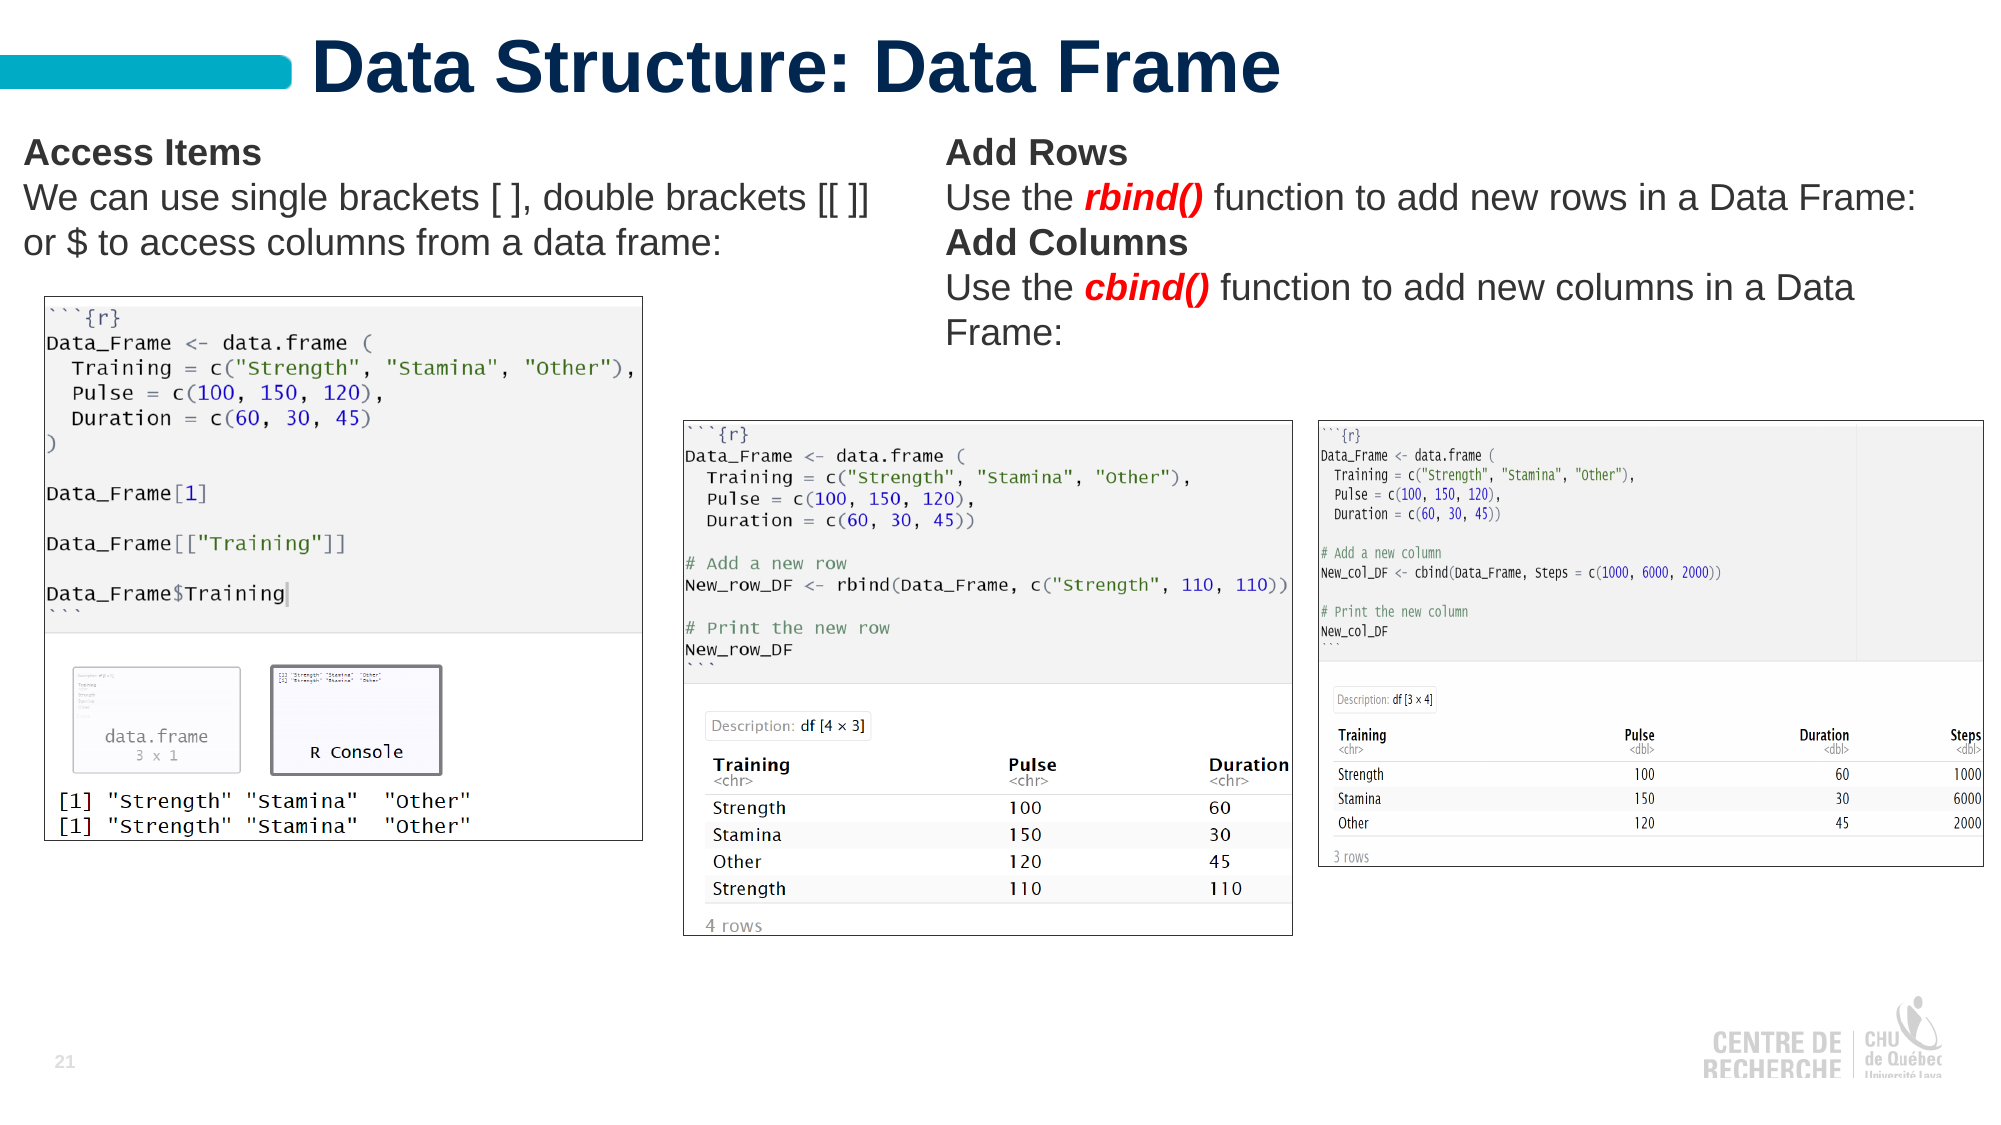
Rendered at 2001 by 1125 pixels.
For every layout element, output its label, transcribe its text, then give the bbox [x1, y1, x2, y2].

text_box Access Items We can use single brackets [ ], double brackets [[ ]] or $ to access columns from a data frame: [8, 120, 897, 271]
title Data Structure: Data Frame [311, 26, 1344, 111]
slide_number 21 [54, 1050, 107, 1080]
picture [683, 420, 1293, 936]
text_box Add Rows Use the rbind() function to add new rows in a Data Frame: Add Columns Use the cbind() function to add new columns in a Data Frame: [930, 120, 1992, 361]
picture [44, 296, 643, 841]
picture [1318, 420, 1984, 867]
